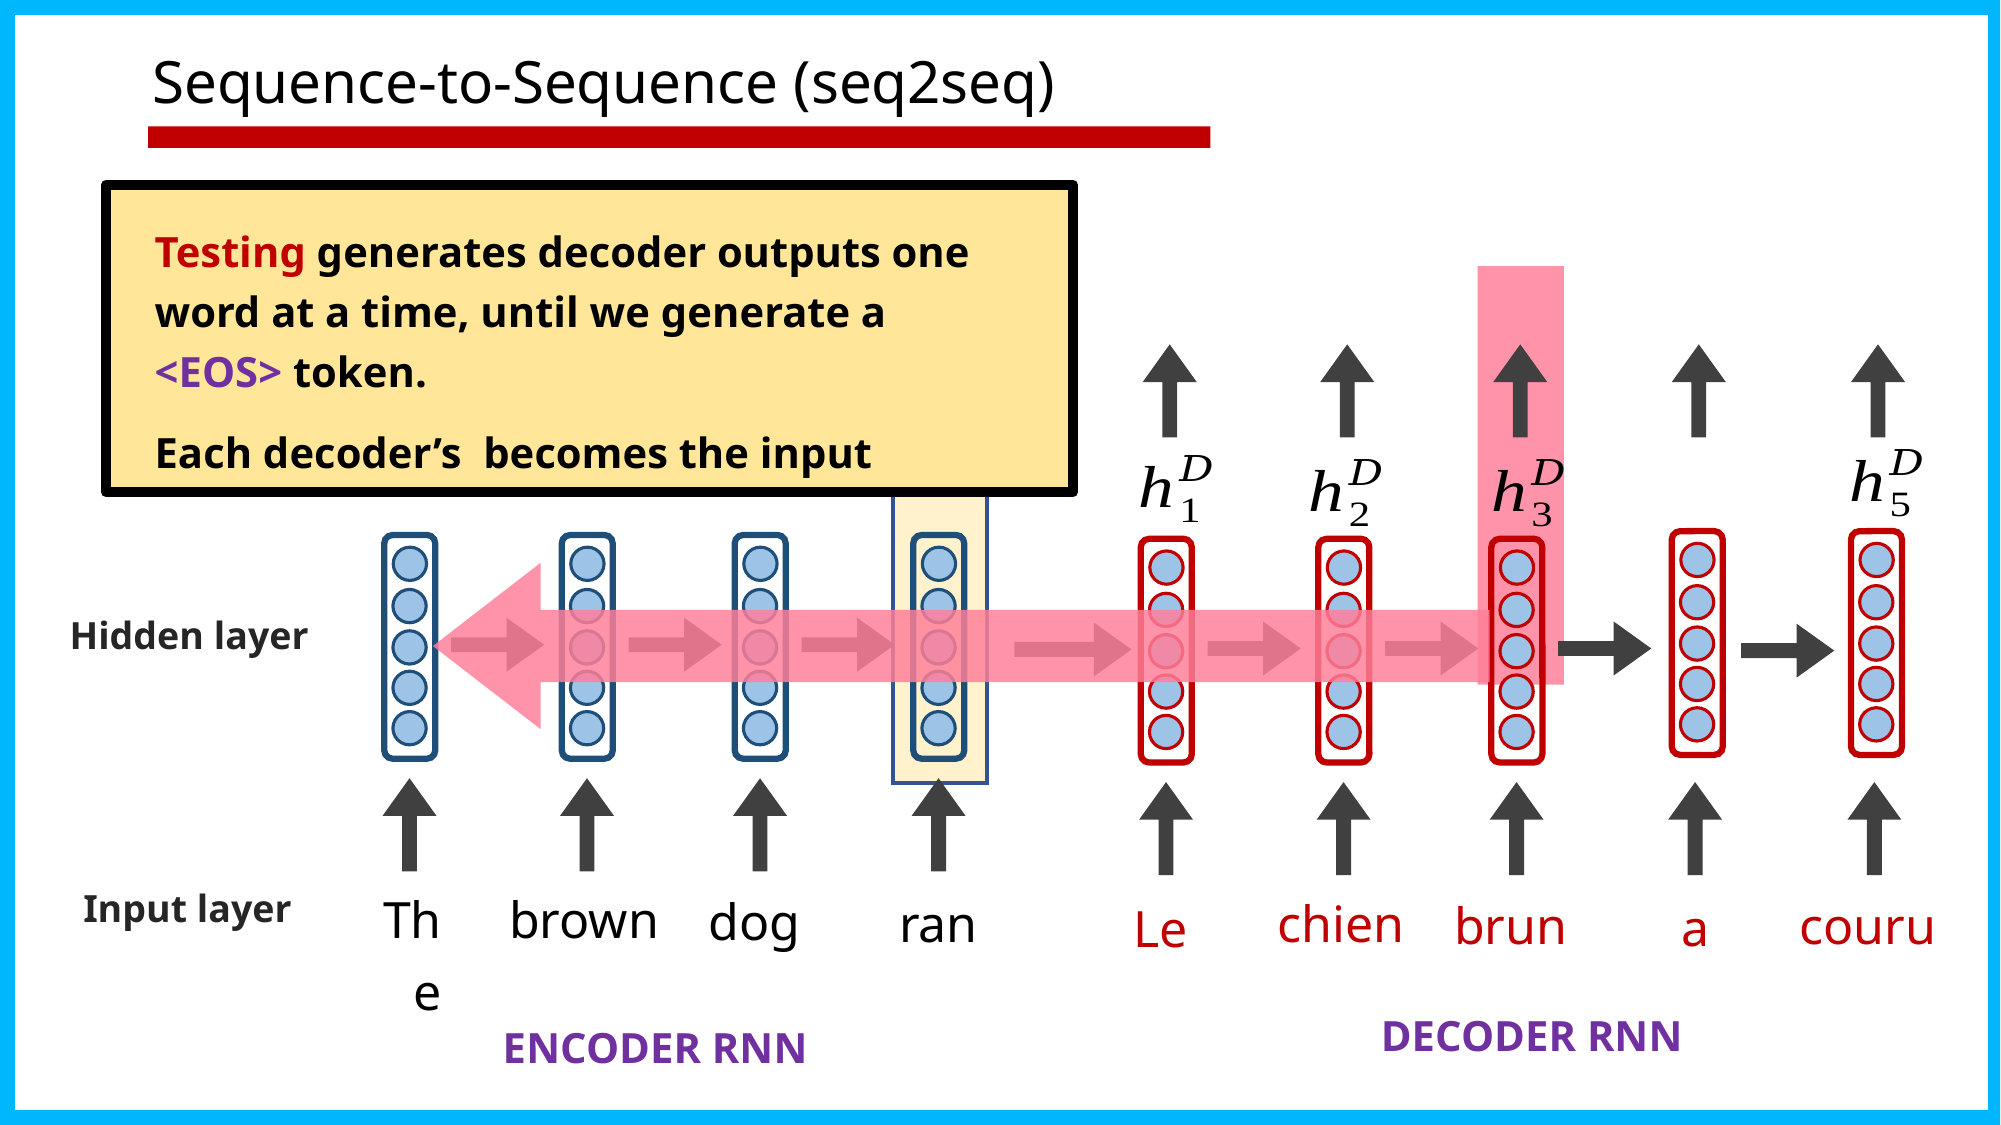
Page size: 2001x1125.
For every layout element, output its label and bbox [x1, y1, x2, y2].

title [137, 45, 1605, 236]
text_box [38, 184, 1989, 1070]
text_box [444, 1004, 866, 1082]
